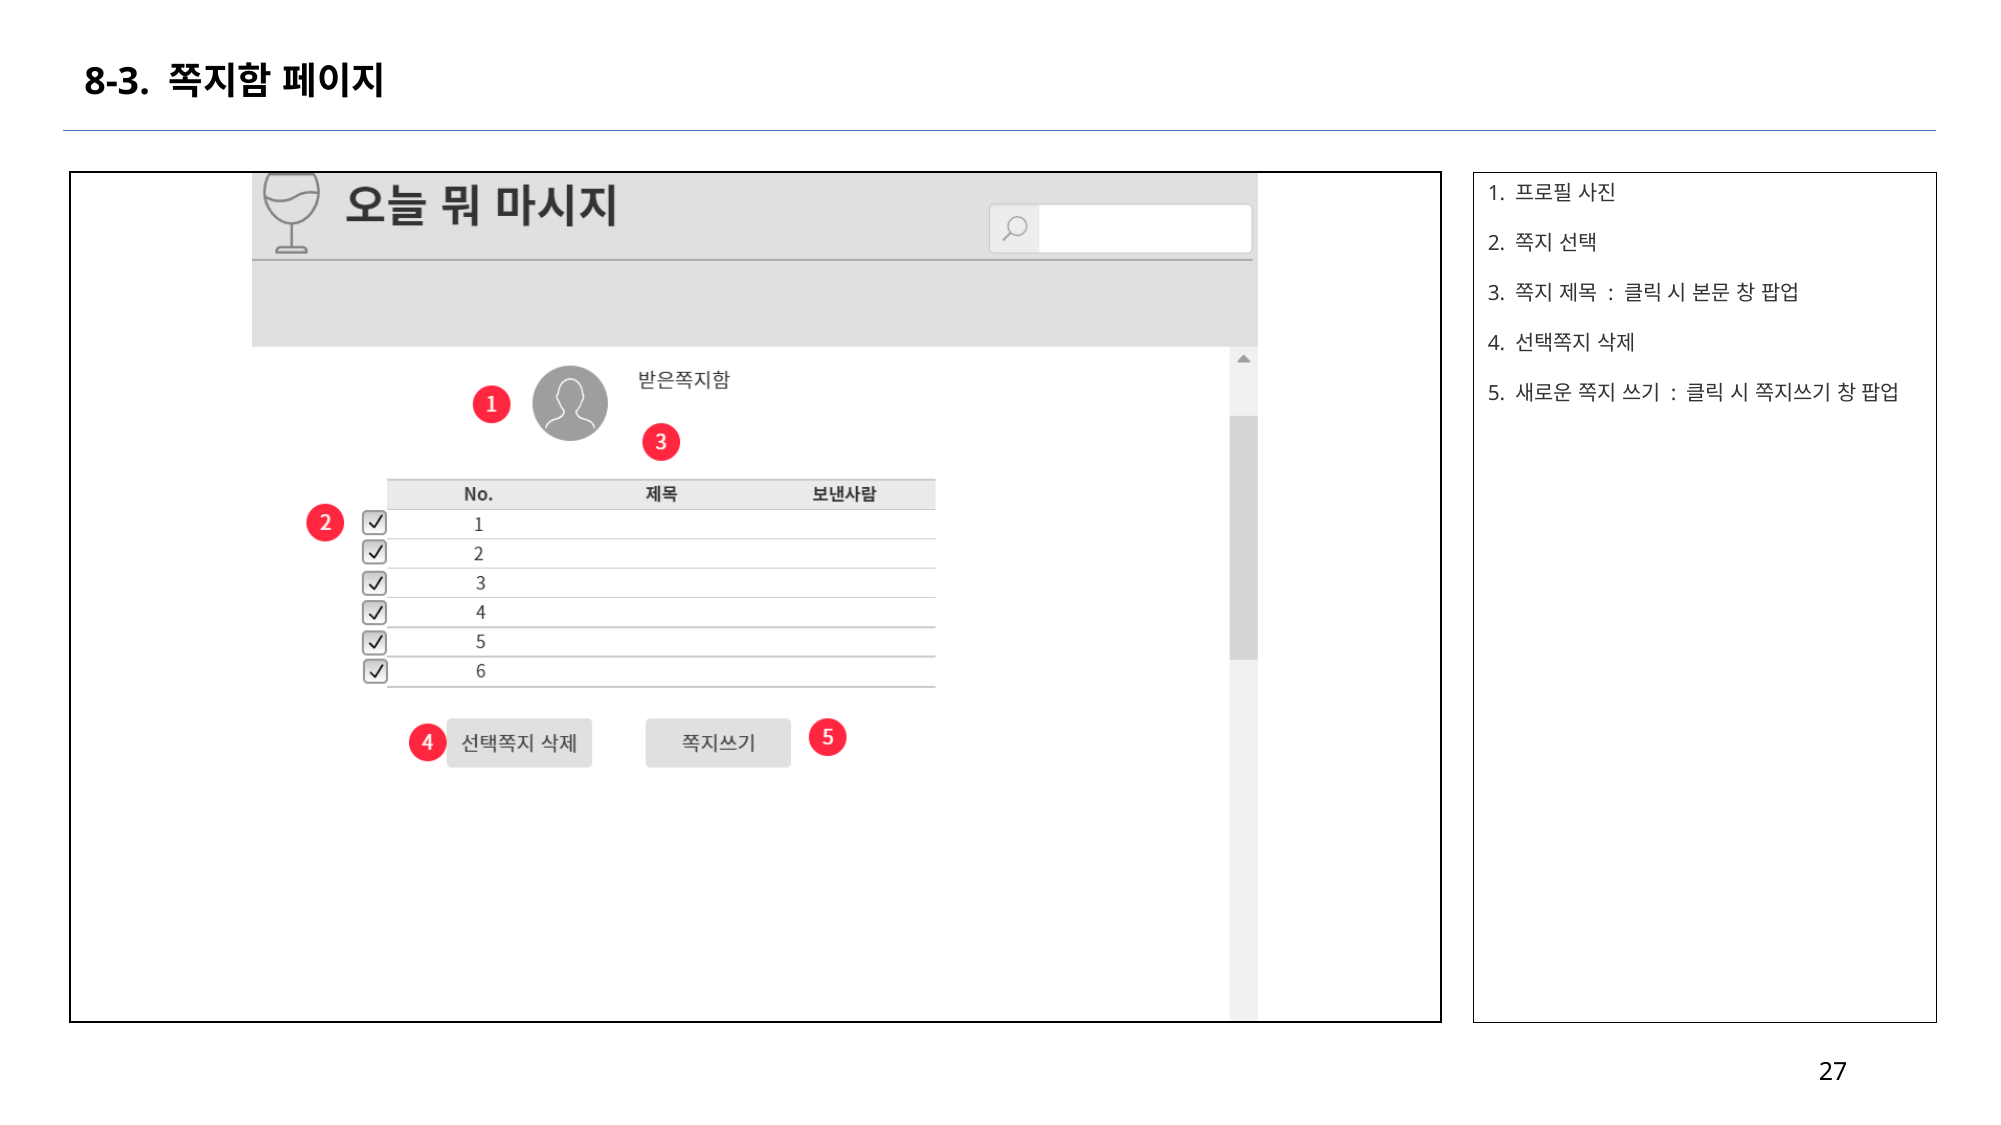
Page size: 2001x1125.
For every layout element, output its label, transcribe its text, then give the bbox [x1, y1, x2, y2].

slide_number 27 [1412, 1042, 1863, 1103]
text_box 1. 프로필 사진 2. 쪽지 선택 3. 쪽지 제목 : 클릭 시 본문 창 팝업 4. 선택쪽지 삭제 5. 새로운 쪽지 쓰기 : 클릭 시 쪽지쓰기 창 팝업 [1473, 172, 1937, 1023]
text_box [69, 171, 1442, 1023]
picture [252, 172, 1259, 1025]
text_box 8-3. 쪽지함 페이지 [69, 49, 402, 110]
